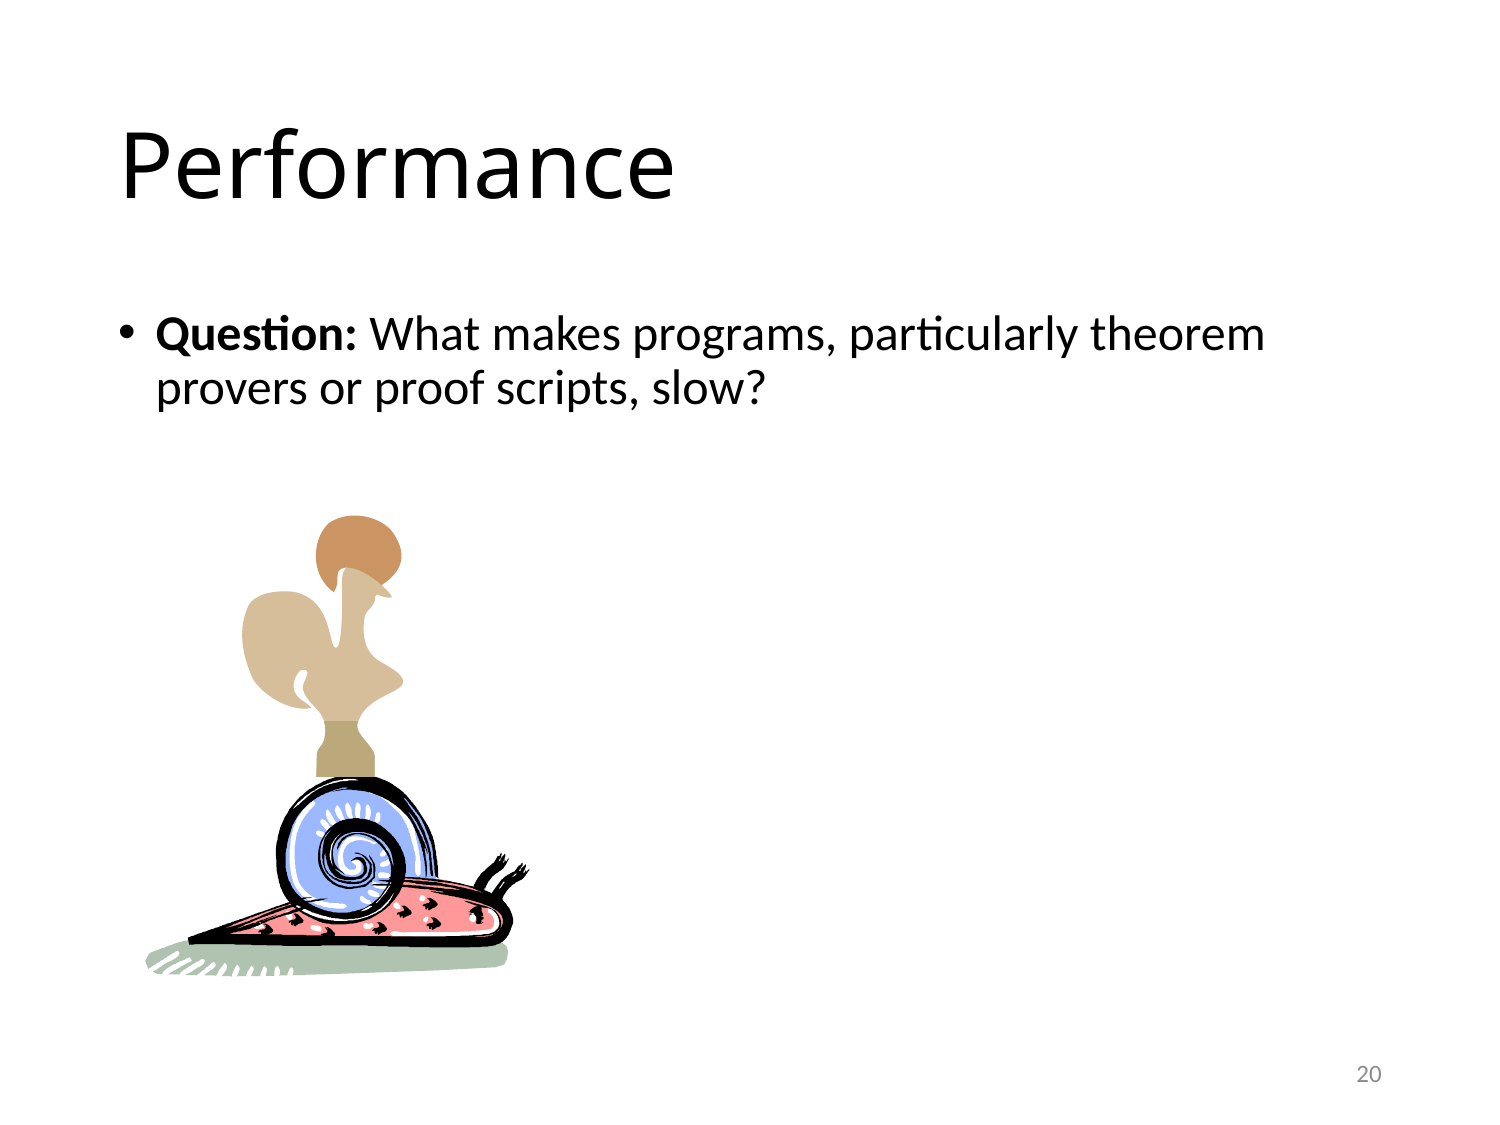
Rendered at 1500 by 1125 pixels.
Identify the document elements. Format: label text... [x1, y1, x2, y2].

title Performance [103, 59, 1397, 278]
list Question: What makes programs, particularly theorem provers or proof scripts, slow? [103, 299, 1397, 1014]
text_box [137, 507, 538, 985]
slide_number 20 [1059, 1042, 1397, 1103]
